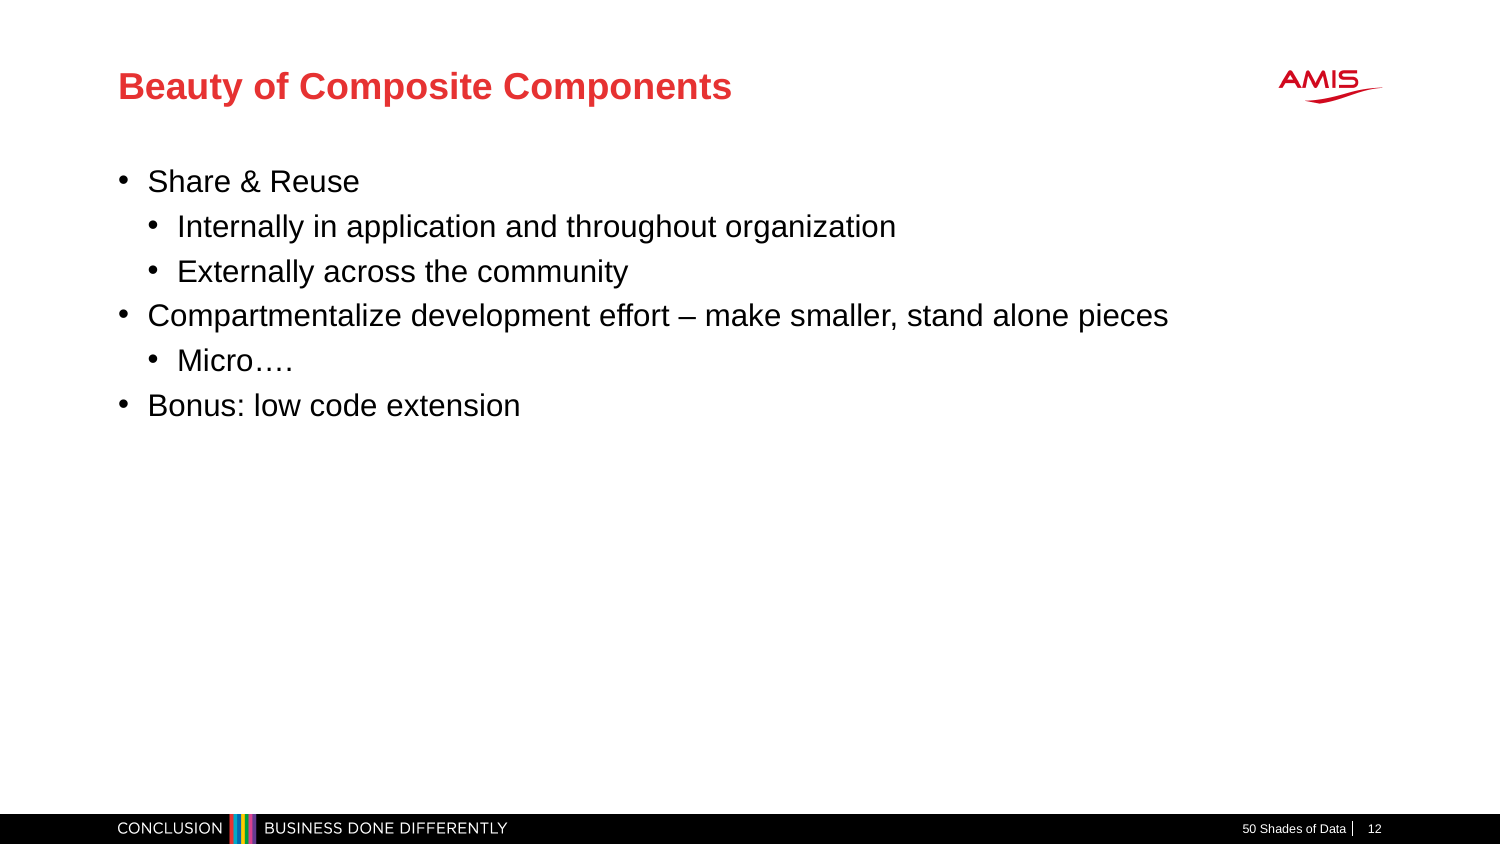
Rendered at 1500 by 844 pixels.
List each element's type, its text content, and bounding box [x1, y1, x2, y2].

picture [239, 814, 1500, 844]
footer 50 Shades of Data [814, 820, 1347, 839]
list Share & Reuse Internally in application and throughout organization Externally across the community Compartmentalize development effort – make smaller, stand alone pieces Micro…. Bonus: low code extension [118, 153, 1205, 774]
slide_number 12 [1358, 820, 1382, 839]
title Beauty of Composite Components [118, 47, 1205, 130]
picture [0, 814, 236, 844]
picture [1205, 58, 1388, 106]
